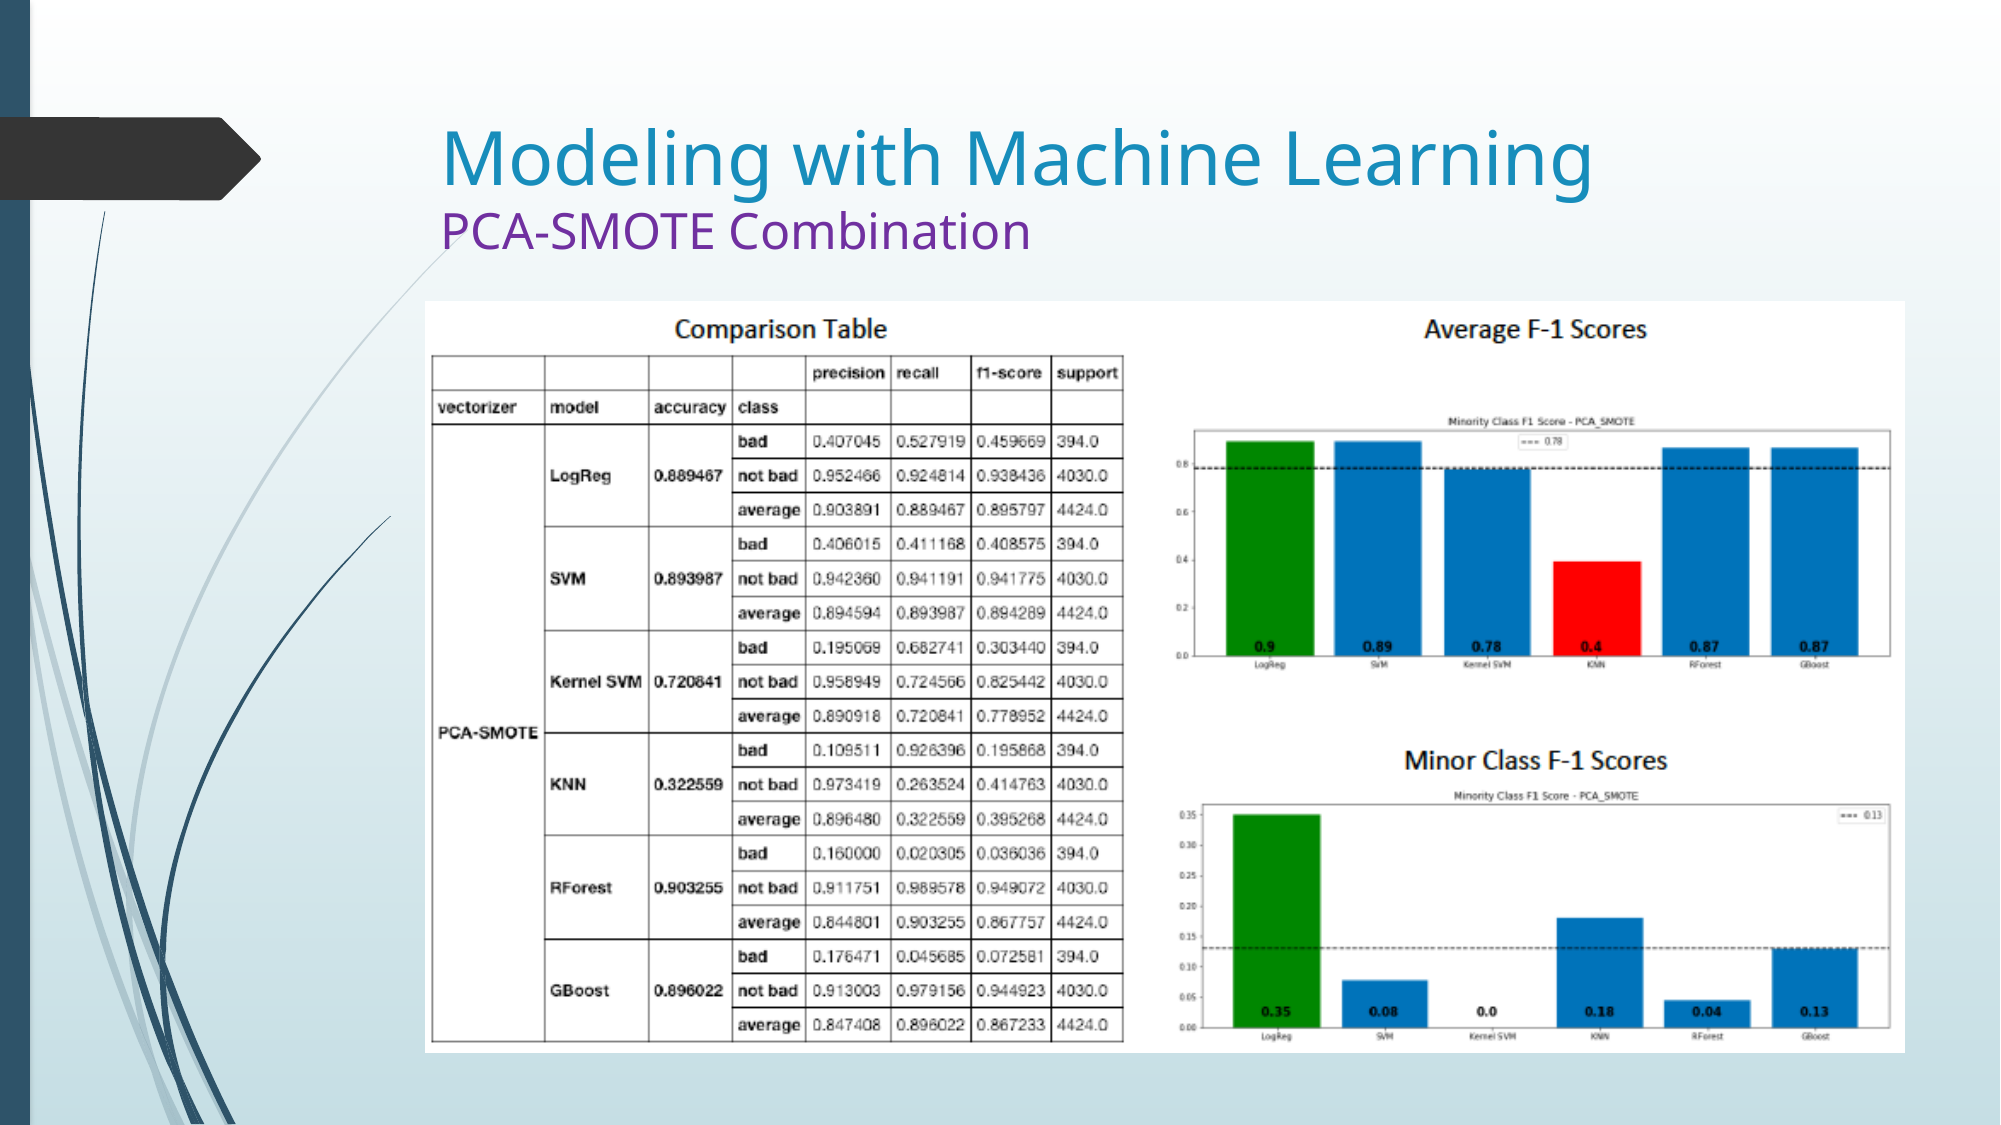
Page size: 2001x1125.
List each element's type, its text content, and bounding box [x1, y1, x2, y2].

title Modeling with Machine Learning PCA-SMOTE Combination [425, 102, 1888, 301]
picture [425, 301, 1905, 1054]
